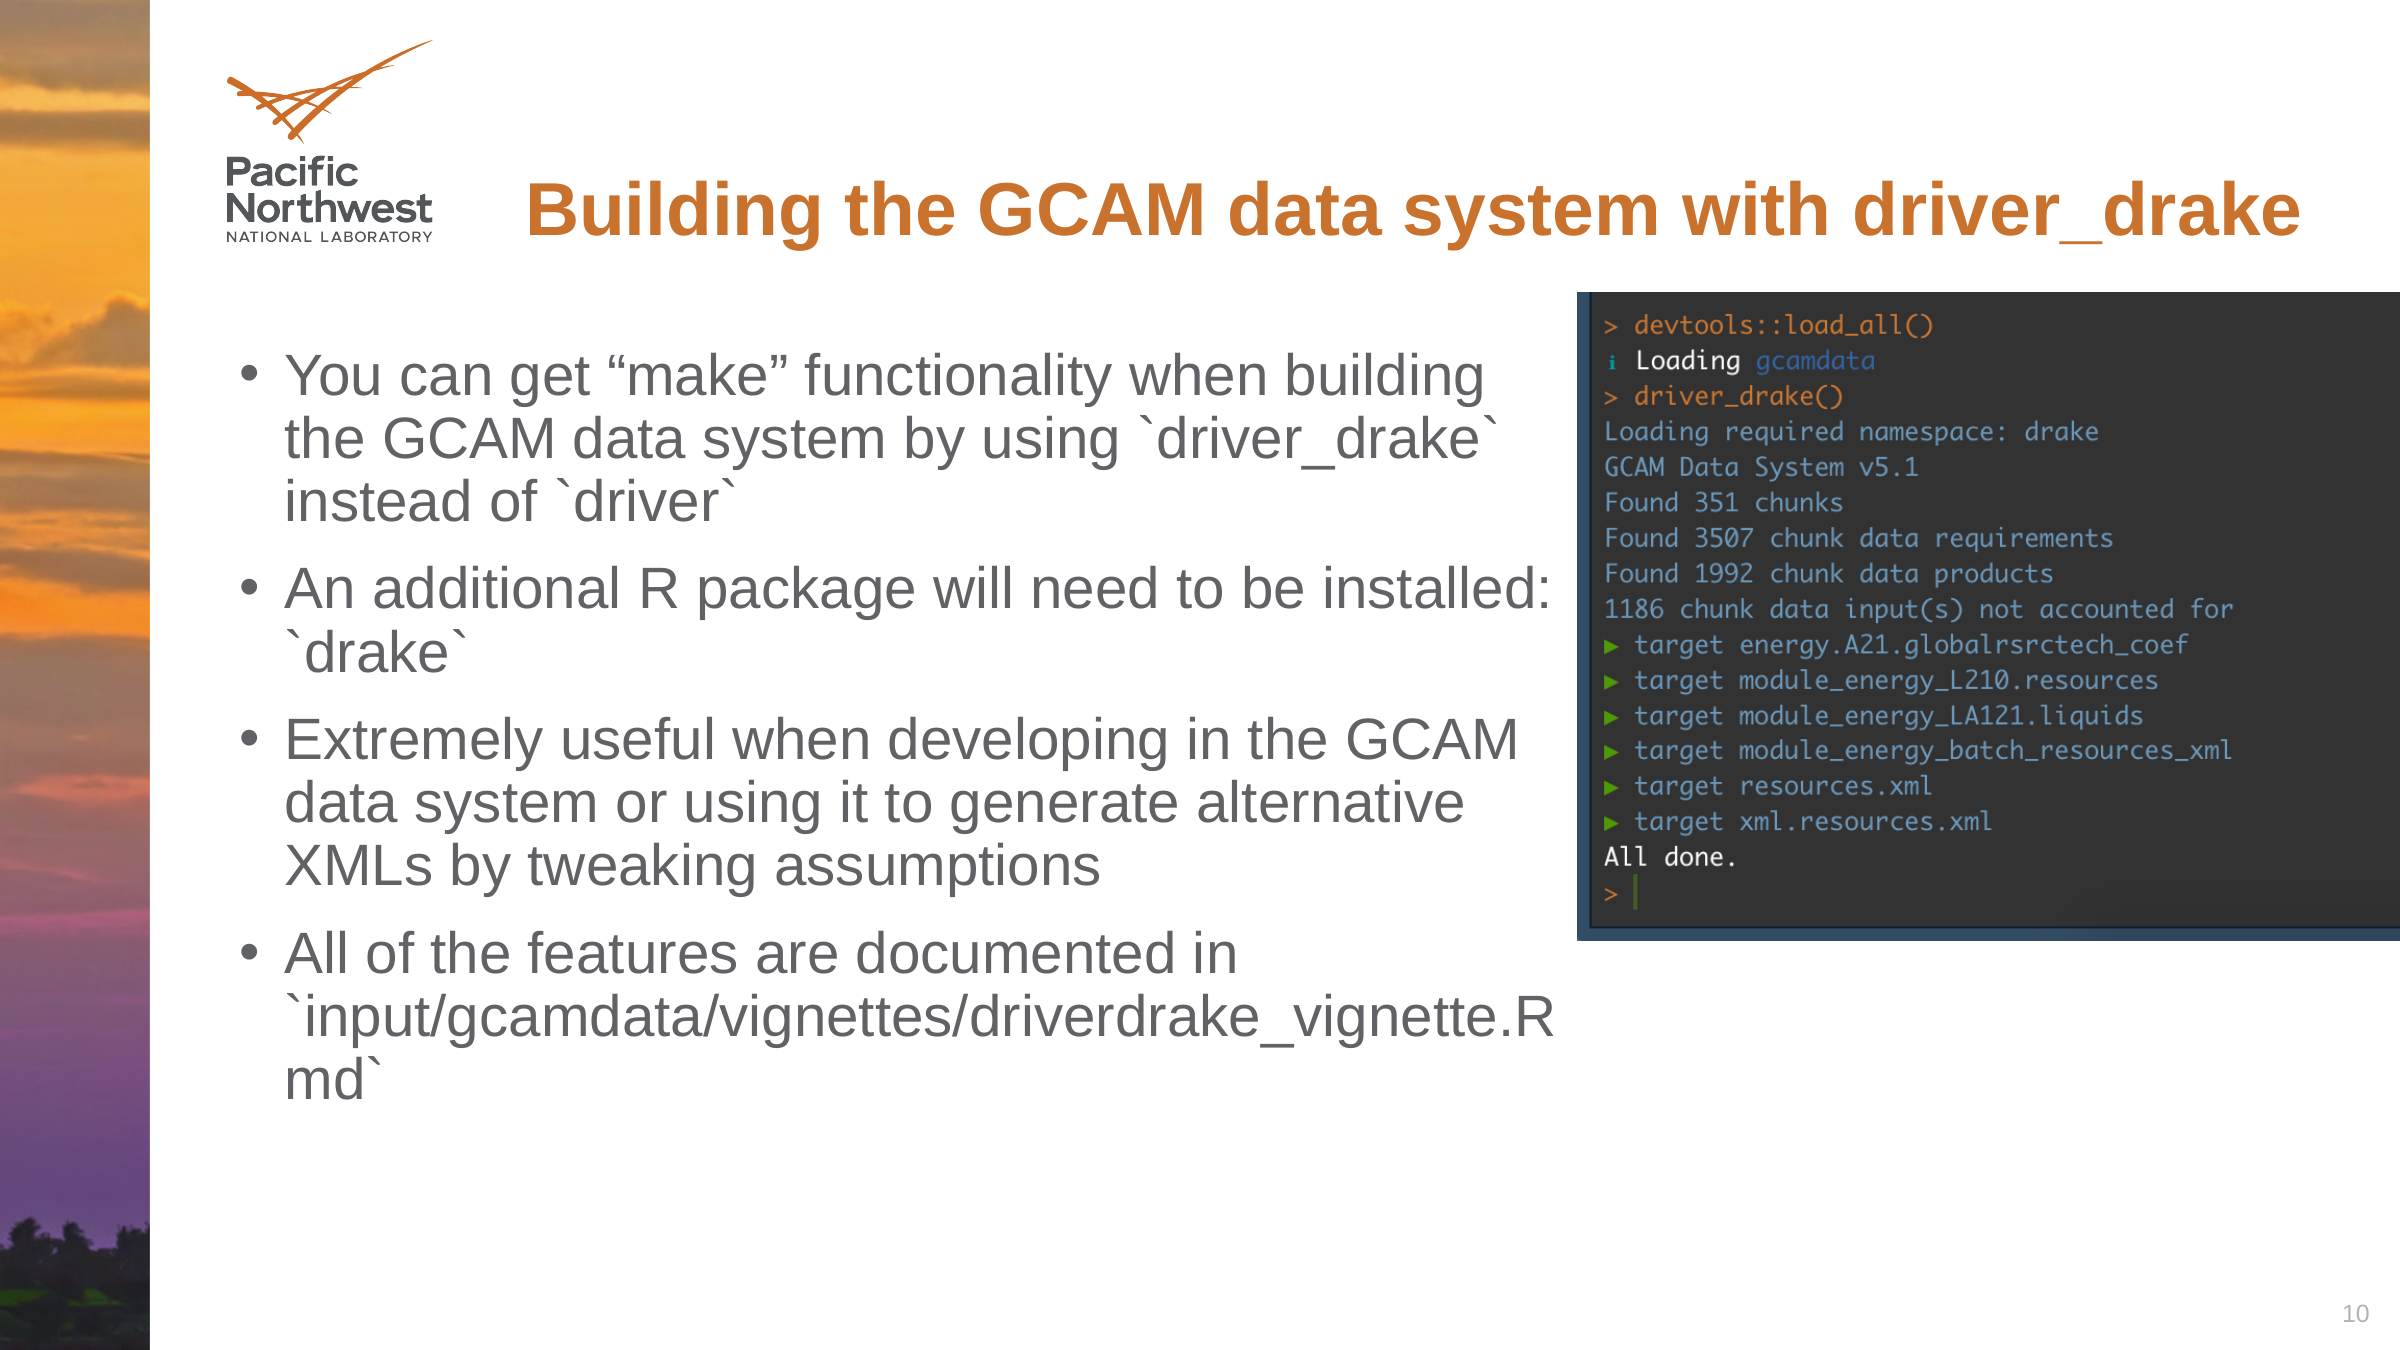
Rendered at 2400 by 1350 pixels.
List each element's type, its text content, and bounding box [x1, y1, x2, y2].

picture [225, 38, 435, 244]
picture [0, 0, 149, 1350]
slide_number 10 [2295, 1275, 2370, 1350]
list You can get “make” functionality when building the GCAM data system by using `driver_drake` instead of `driver` An additional R package will need to be installed: `drake` Extremely useful when developing in the GCAM data system or using it to generate alternative XMLs by tweaking assumptions All of the features are documented in `input/gcamdata/vignettes/driverdrake_vignette.Rmd` [225, 337, 1578, 1238]
picture [1577, 292, 2400, 941]
title Building the GCAM data system with driver_drake [525, 44, 2325, 260]
